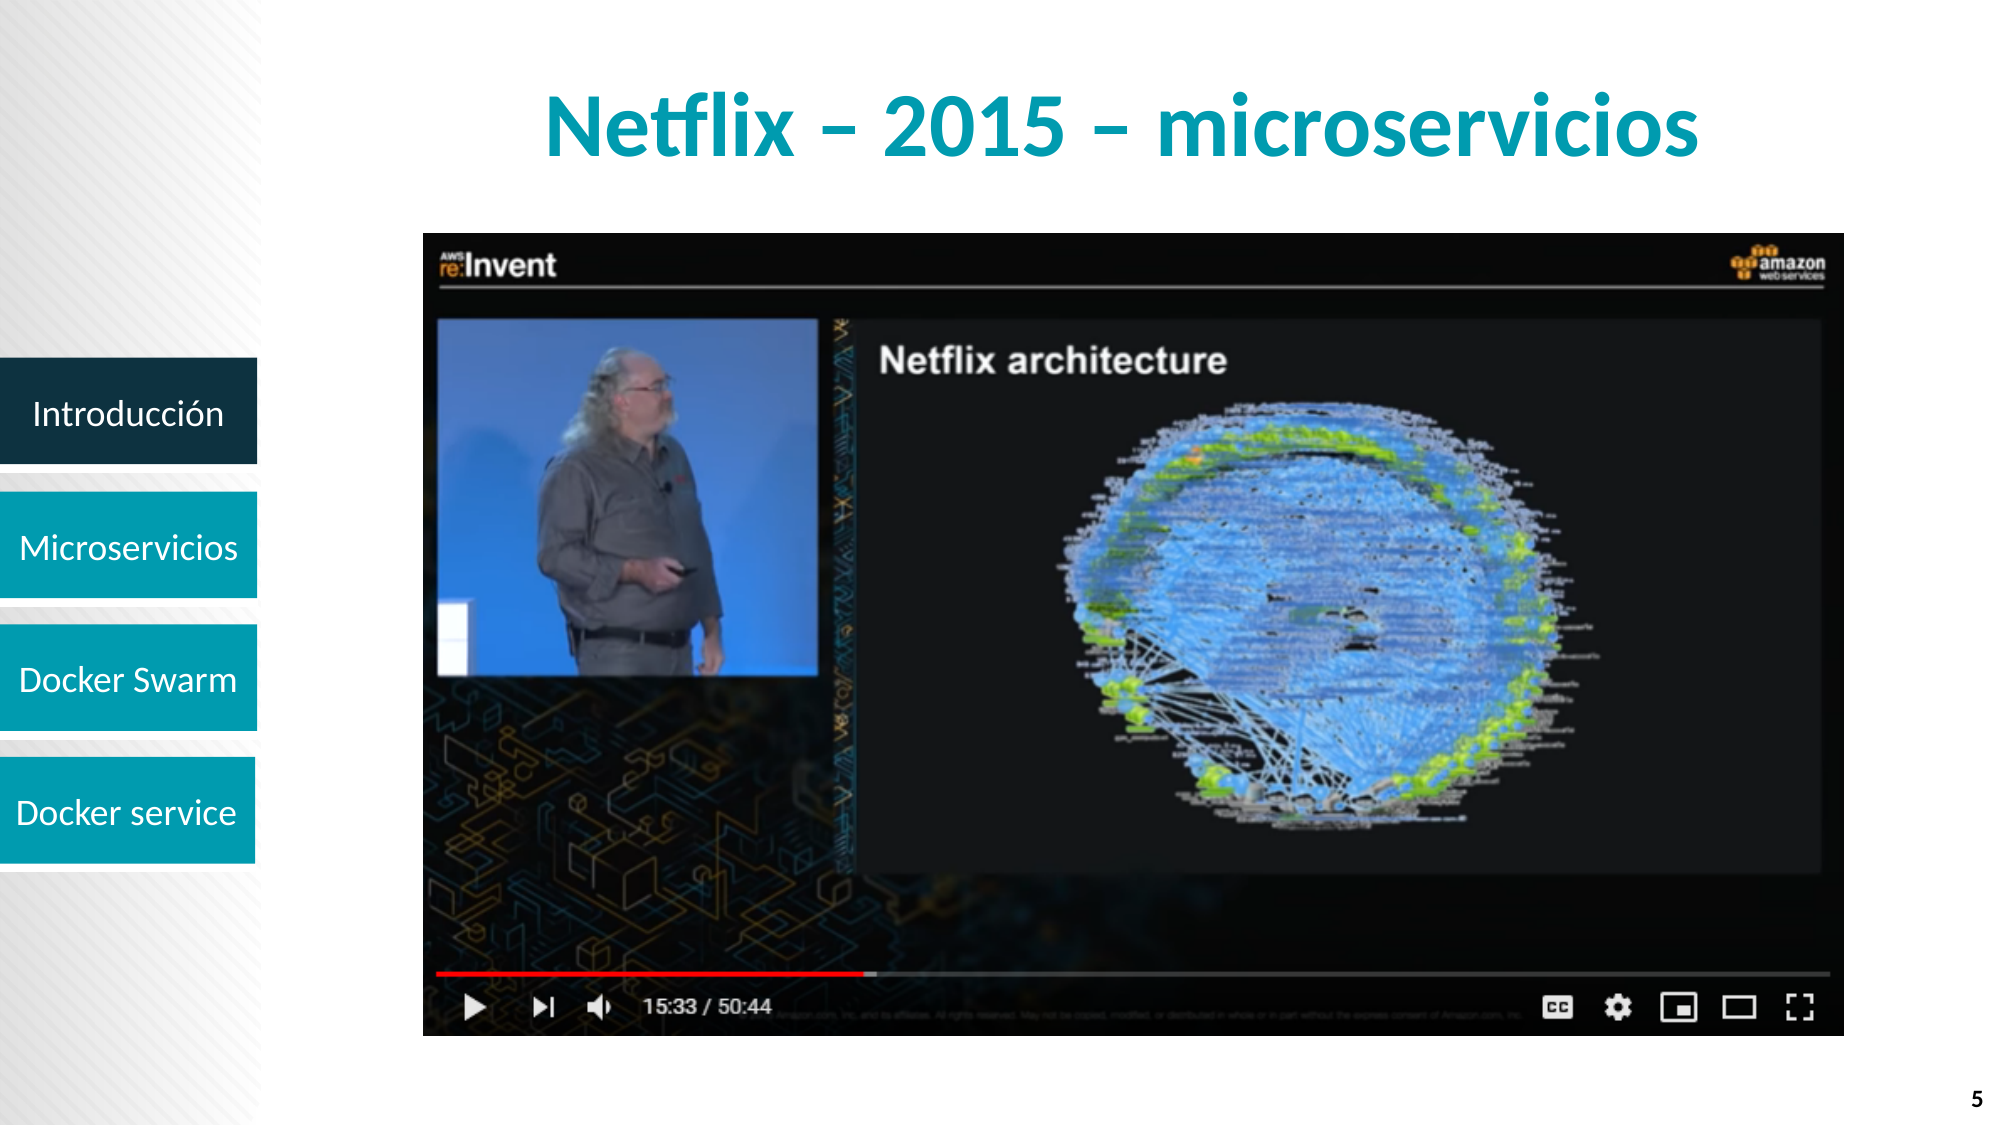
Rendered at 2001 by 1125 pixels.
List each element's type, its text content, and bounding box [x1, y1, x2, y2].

title Netflix – 2015 – microservicios [340, 36, 1927, 204]
slide_number 5 [1921, 1072, 2000, 1124]
picture [423, 233, 1844, 1036]
